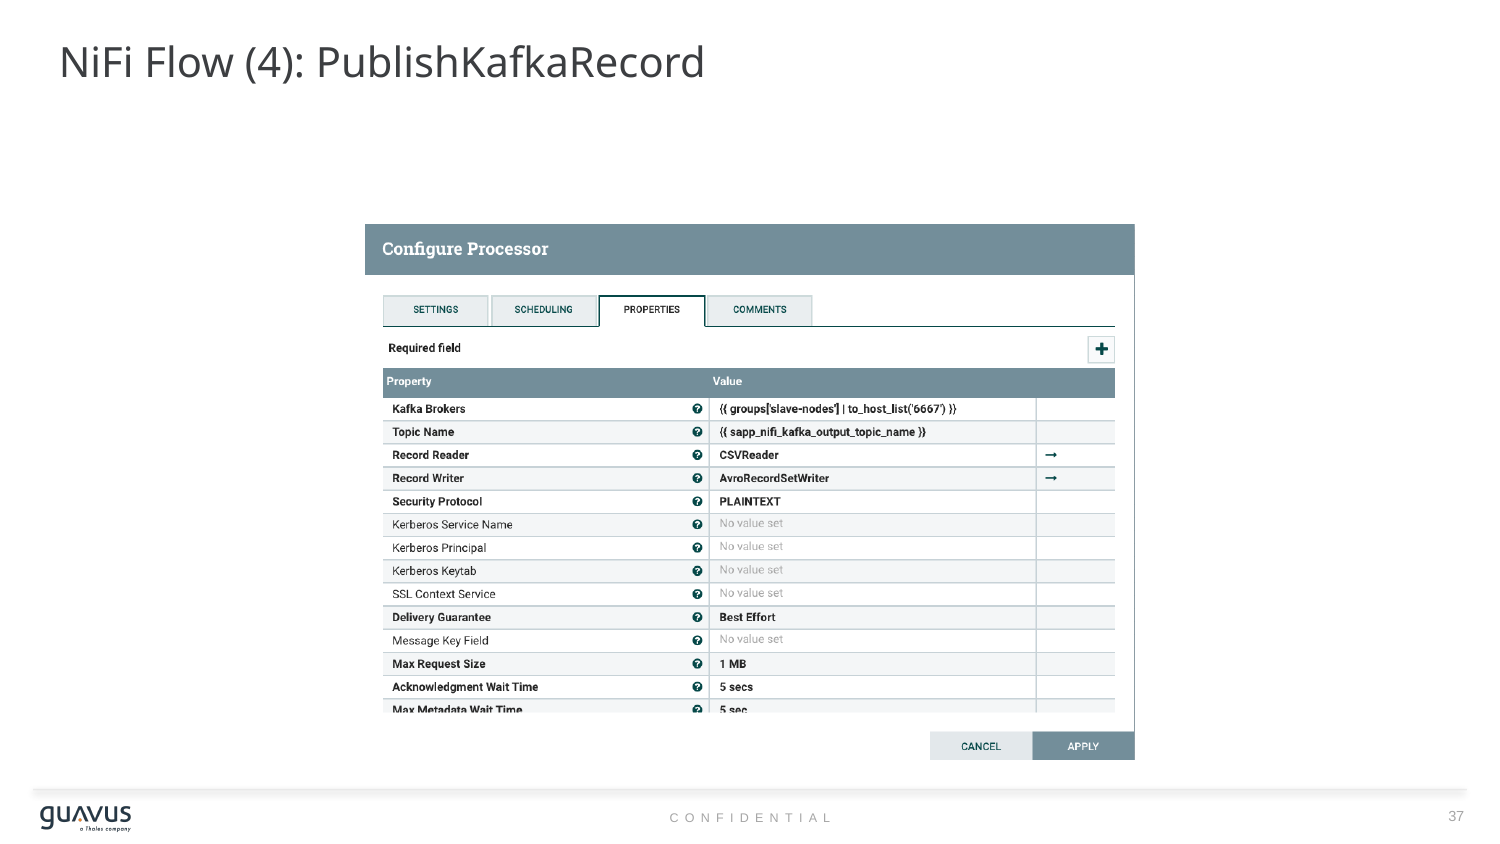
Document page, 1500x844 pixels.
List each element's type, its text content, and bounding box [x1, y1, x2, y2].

title NiFi Flow (4): PublishKafkaRecord [43, 0, 1467, 128]
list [364, 224, 1136, 761]
picture [27, 796, 146, 841]
